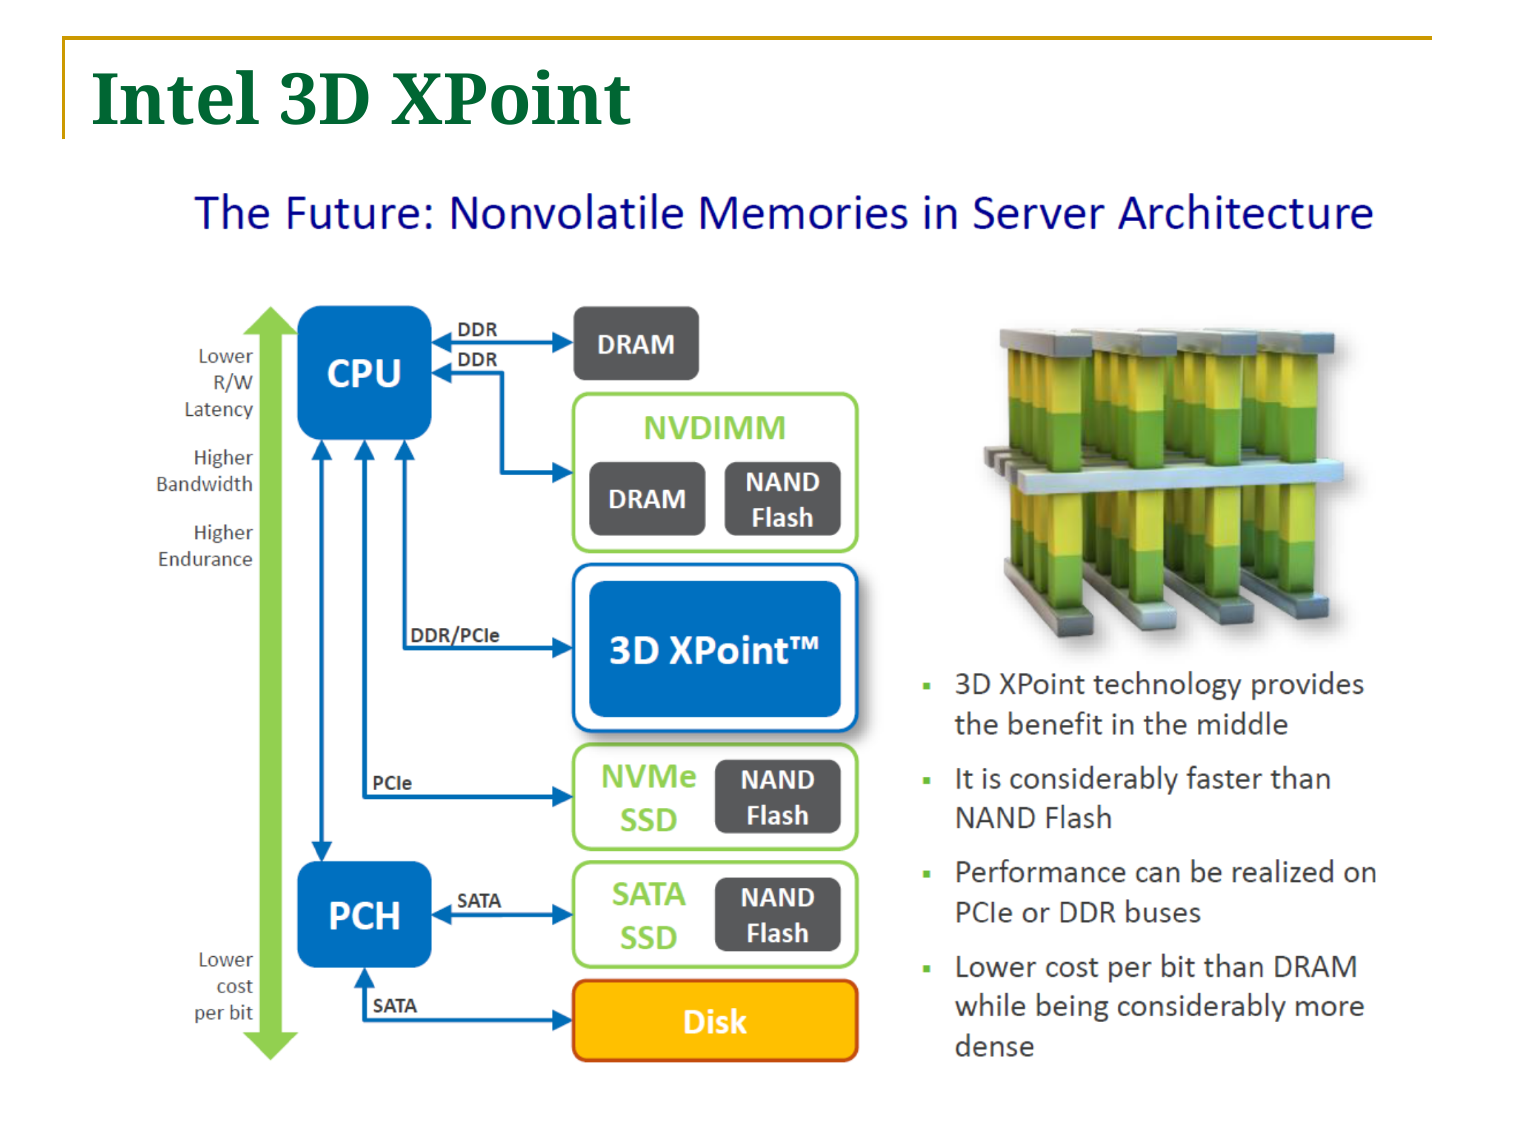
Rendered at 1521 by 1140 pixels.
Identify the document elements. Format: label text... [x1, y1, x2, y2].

picture [145, 180, 1376, 1068]
title Intel 3D XPoint [76, 46, 1445, 236]
